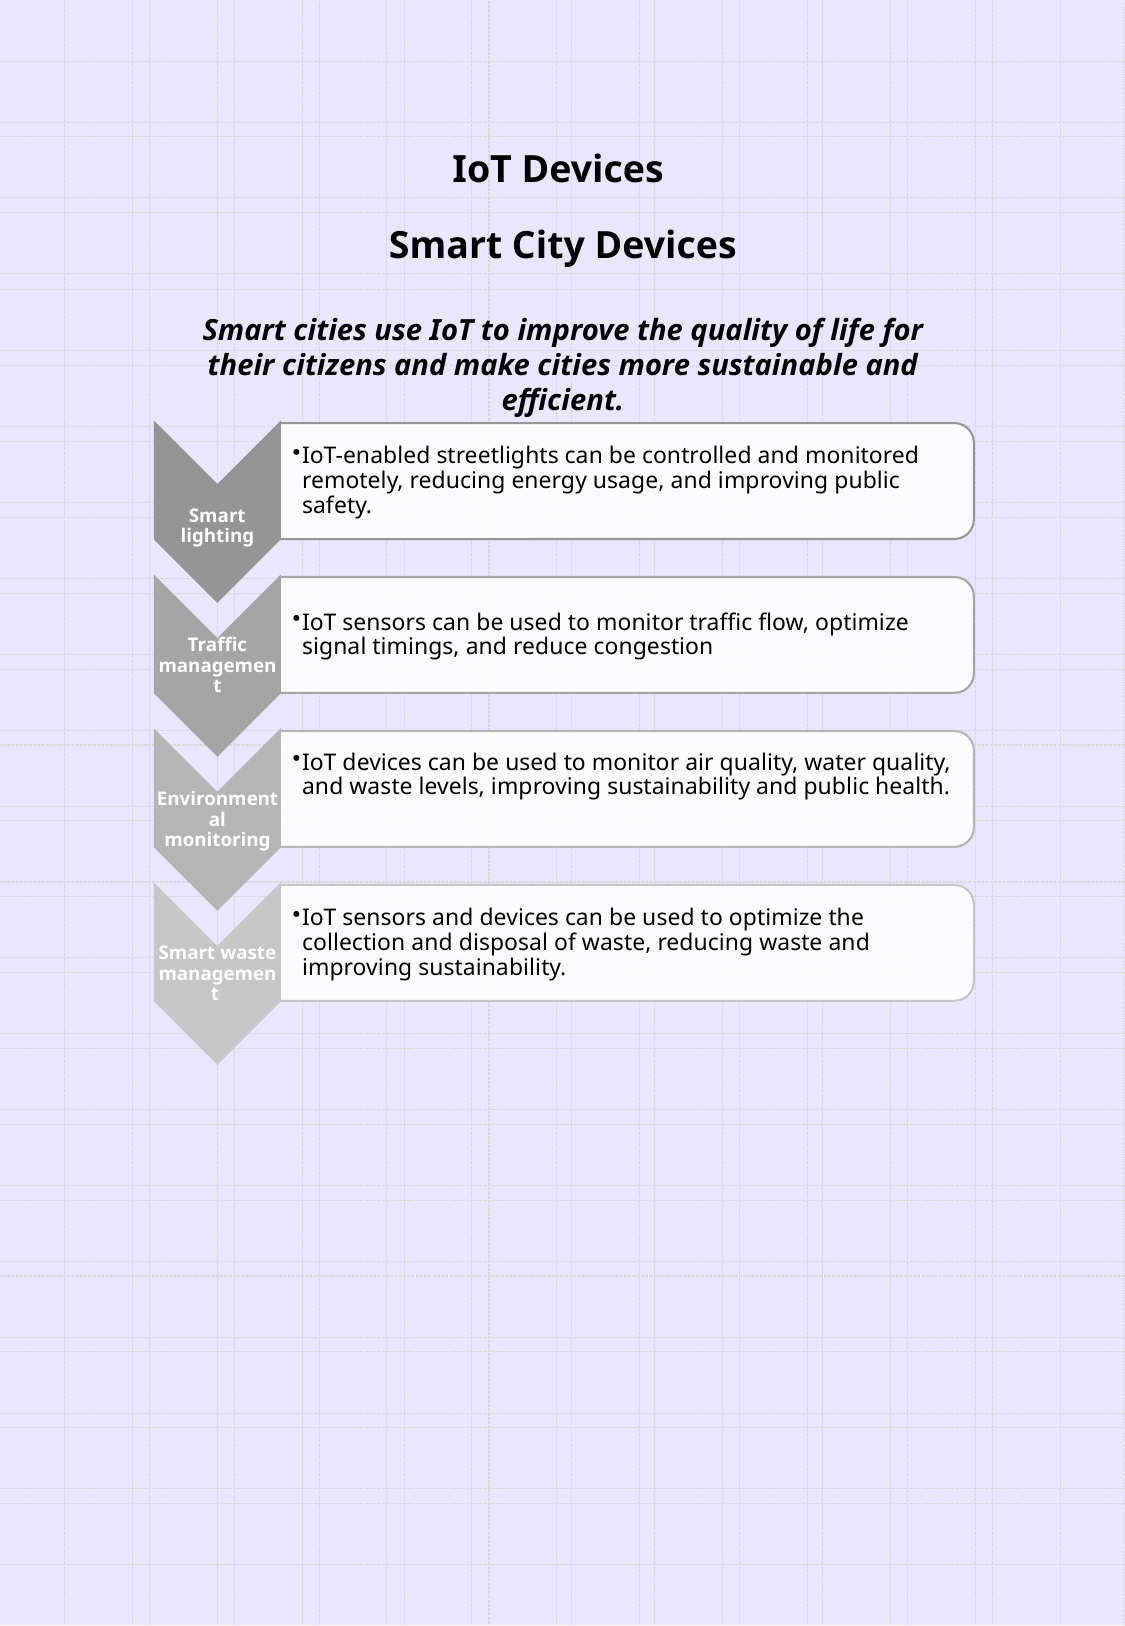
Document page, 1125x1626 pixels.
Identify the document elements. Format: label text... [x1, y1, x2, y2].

text_box IoT Devices [151, 138, 975, 198]
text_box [154, 422, 974, 1064]
text_box Smart City Devices Smart cities use IoT to improve the quality of life for their citizens and make cities more sustainable and efficient. [151, 213, 975, 1034]
